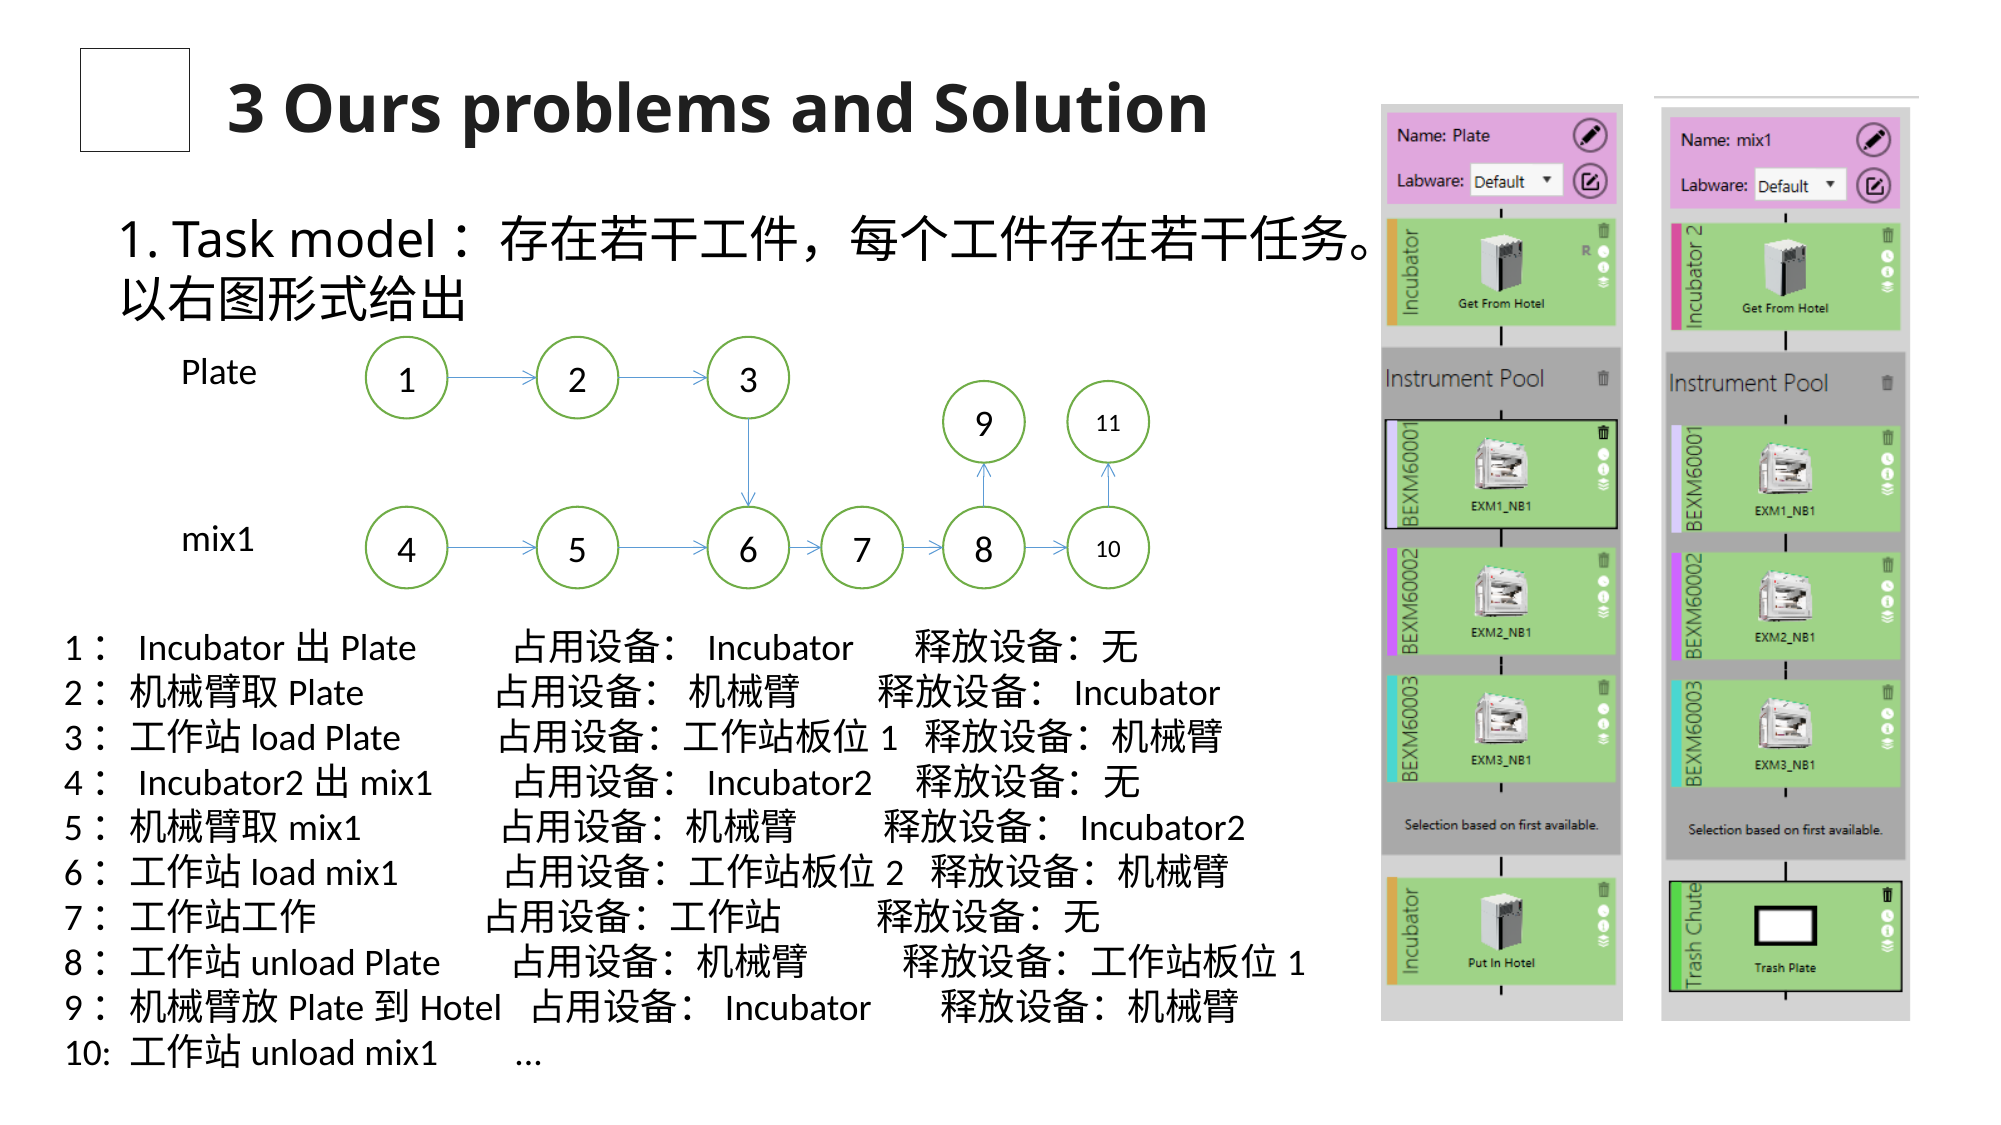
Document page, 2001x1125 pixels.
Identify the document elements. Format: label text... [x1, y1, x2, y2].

text_box mix1 [166, 506, 300, 567]
text_box 3 Ours problems and Solution [207, 48, 1967, 157]
text_box 2 [535, 336, 620, 420]
text_box 10 [1066, 505, 1151, 590]
text_box 11 [1066, 379, 1151, 464]
picture [1381, 104, 1623, 1021]
text_box 5 [535, 505, 620, 590]
text_box 6 [706, 505, 791, 590]
text_box 9 [942, 379, 1026, 464]
text_box 1 [364, 336, 449, 420]
text_box 7 [820, 505, 904, 590]
text_box 4 [364, 505, 449, 590]
text_box Plate [166, 340, 300, 400]
text_box 1：Incubator出Plate 占用设备：Incubator 释放设备：无 2：机械臂取Plate 占用设备： 机械臂 释放设备：Incubator 3：工作站load Plate 占用设备：工作站板位1 释放设备：机械臂 4：Incubator2出mix1 占用设备：Incubator2 释放设备：无 5：机械臂取mix1 占用设备：机械臂 释放设备：Incubator2 6：工作站load mix1 占用设备：工作站板位2 释放设备：机械臂 7：工作站工作 占用设备：工作站 释放设备：无 8：工作站unload Plate 占用设备：机械臂 释放设备：工作站板位1 9：机械臂放Plate到Hotel 占用设备：Incubator 释放设备：机械臂 10: 工作站unload mix1 ... [48, 615, 1350, 1097]
picture [1654, 96, 1919, 1021]
text_box [80, 48, 190, 152]
text_box 1. Task model：存在若干工件，每个工件存在若干任务。以右图形式给出 [103, 200, 1381, 336]
text_box 8 [942, 505, 1026, 590]
text_box 3 [706, 336, 791, 420]
